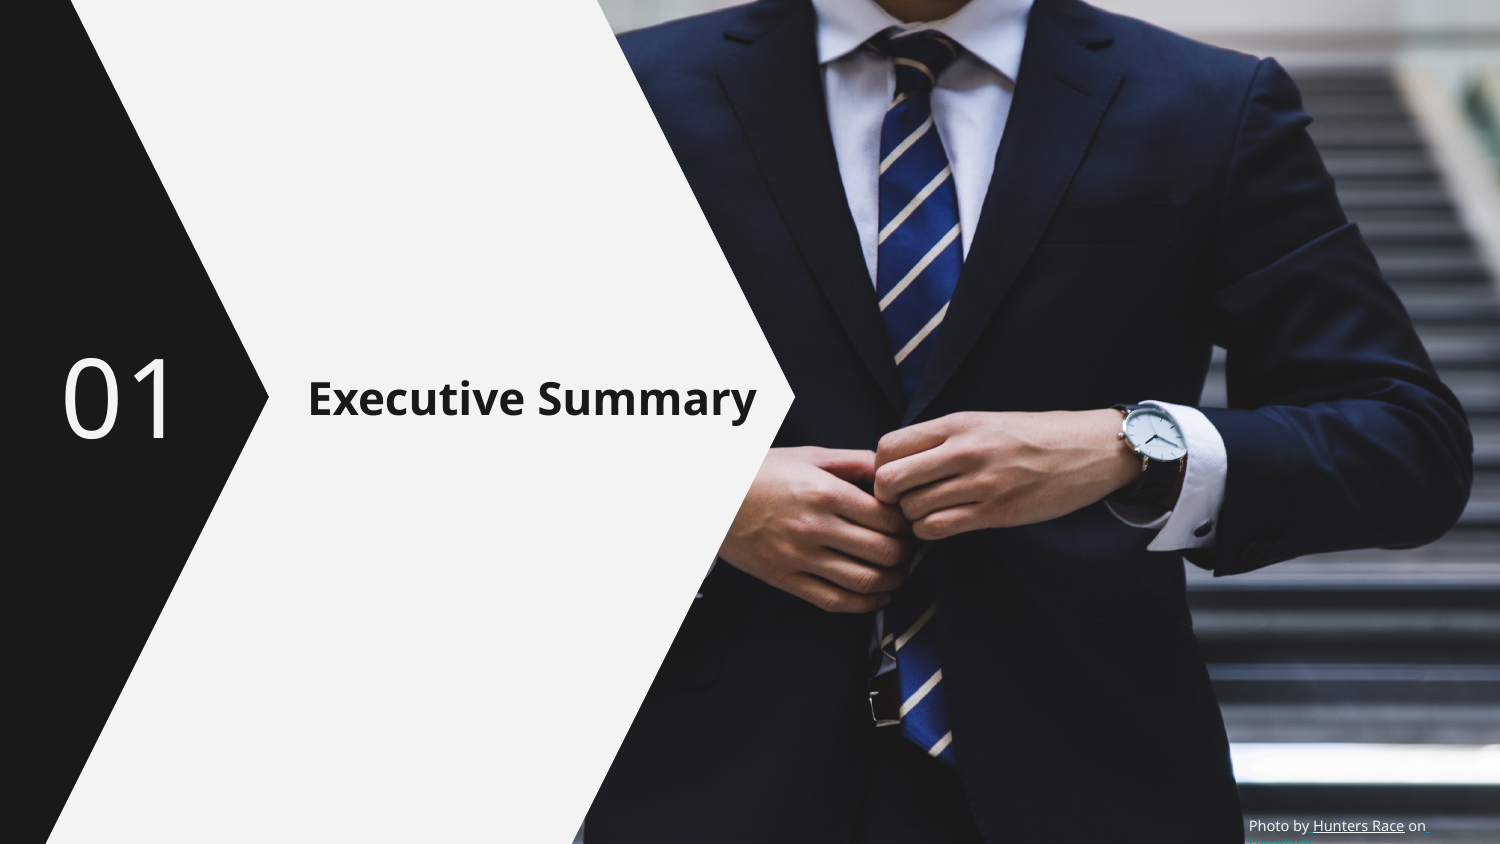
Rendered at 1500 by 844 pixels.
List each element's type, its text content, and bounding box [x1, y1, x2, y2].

title 01 [38, 312, 210, 455]
text_box [0, 0, 269, 844]
picture [573, 0, 1500, 844]
text_box Photo by Hunters Race on Unsplash [1233, 801, 1500, 844]
title Executive Summary [268, 331, 796, 463]
